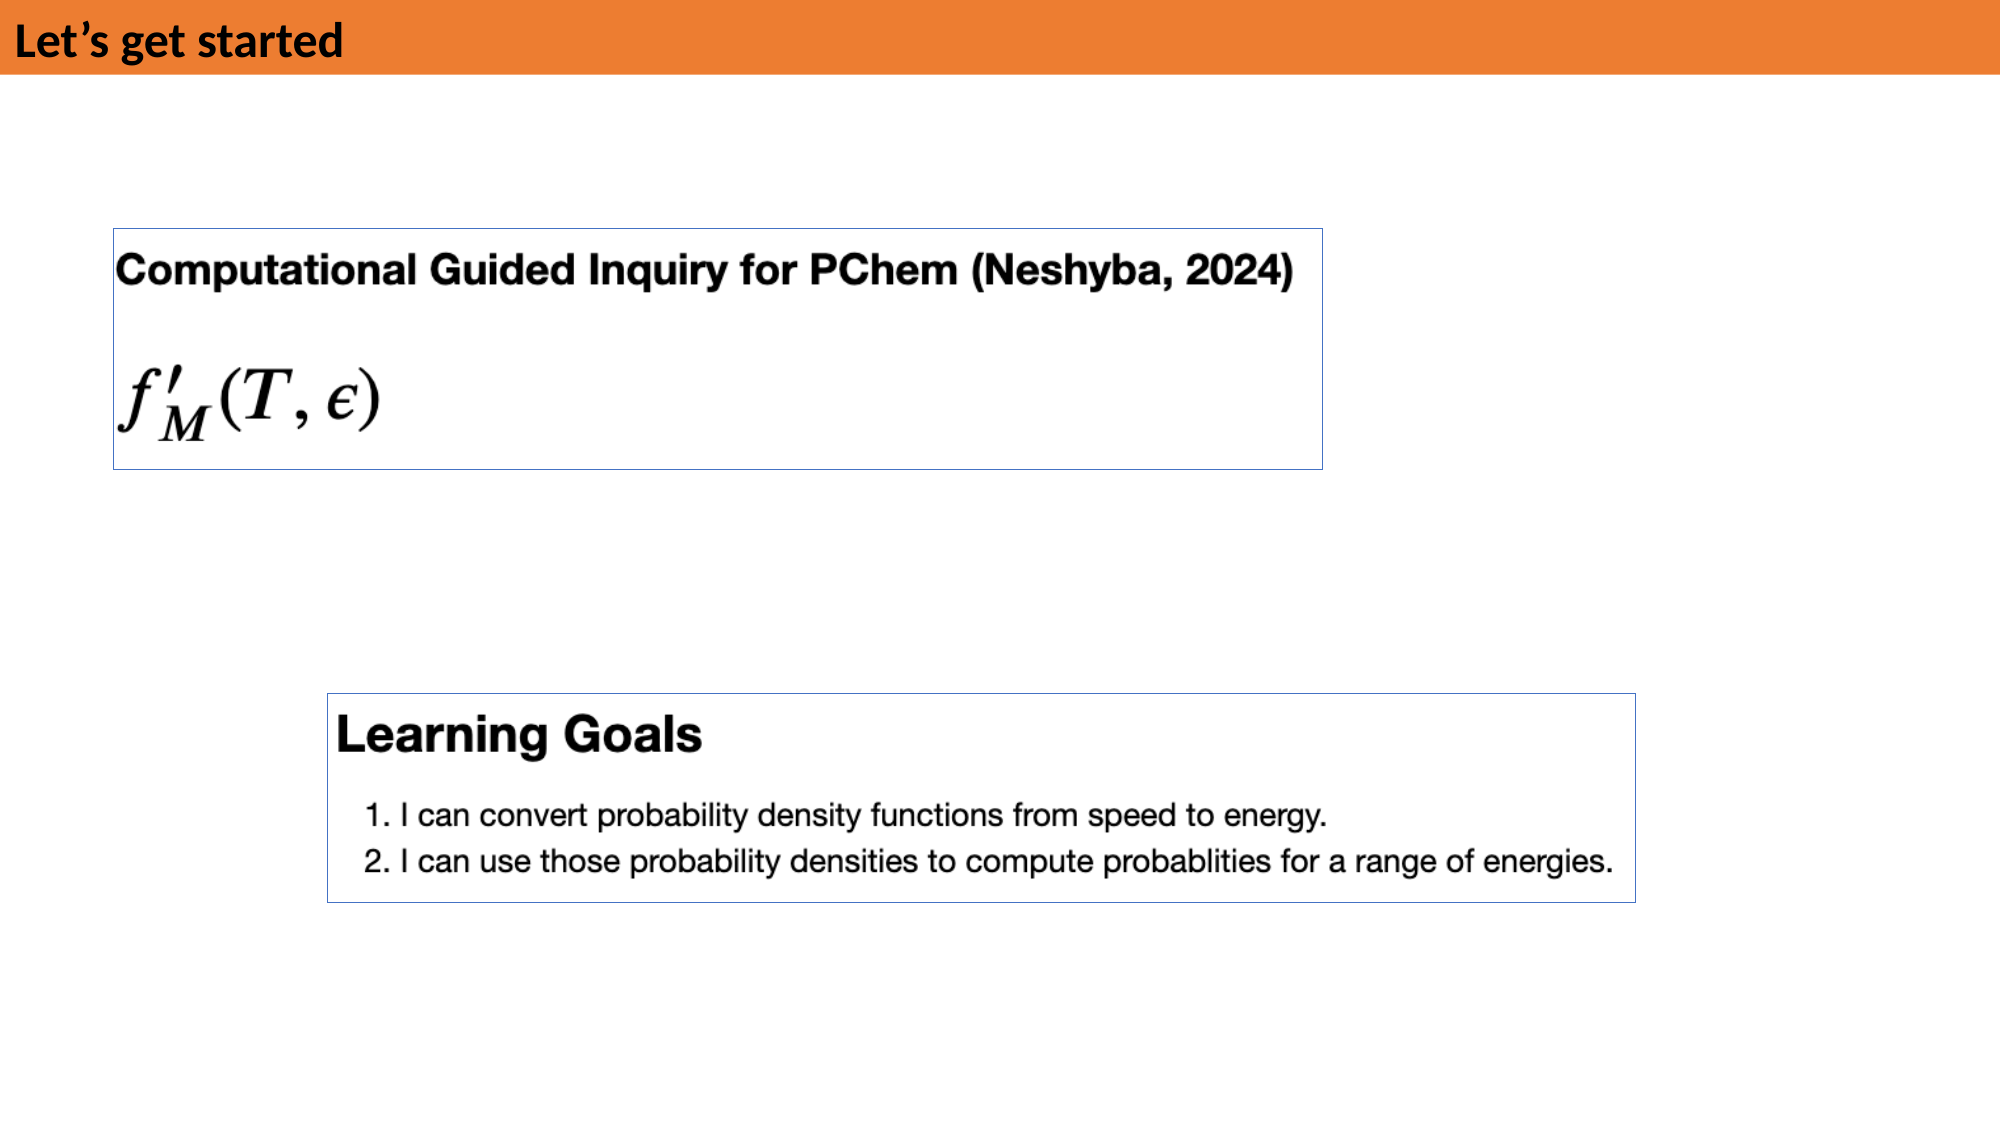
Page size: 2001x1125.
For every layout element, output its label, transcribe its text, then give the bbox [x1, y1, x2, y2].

text_box Let’s get started [0, 0, 2000, 75]
picture [113, 228, 1323, 470]
picture [327, 693, 1636, 903]
